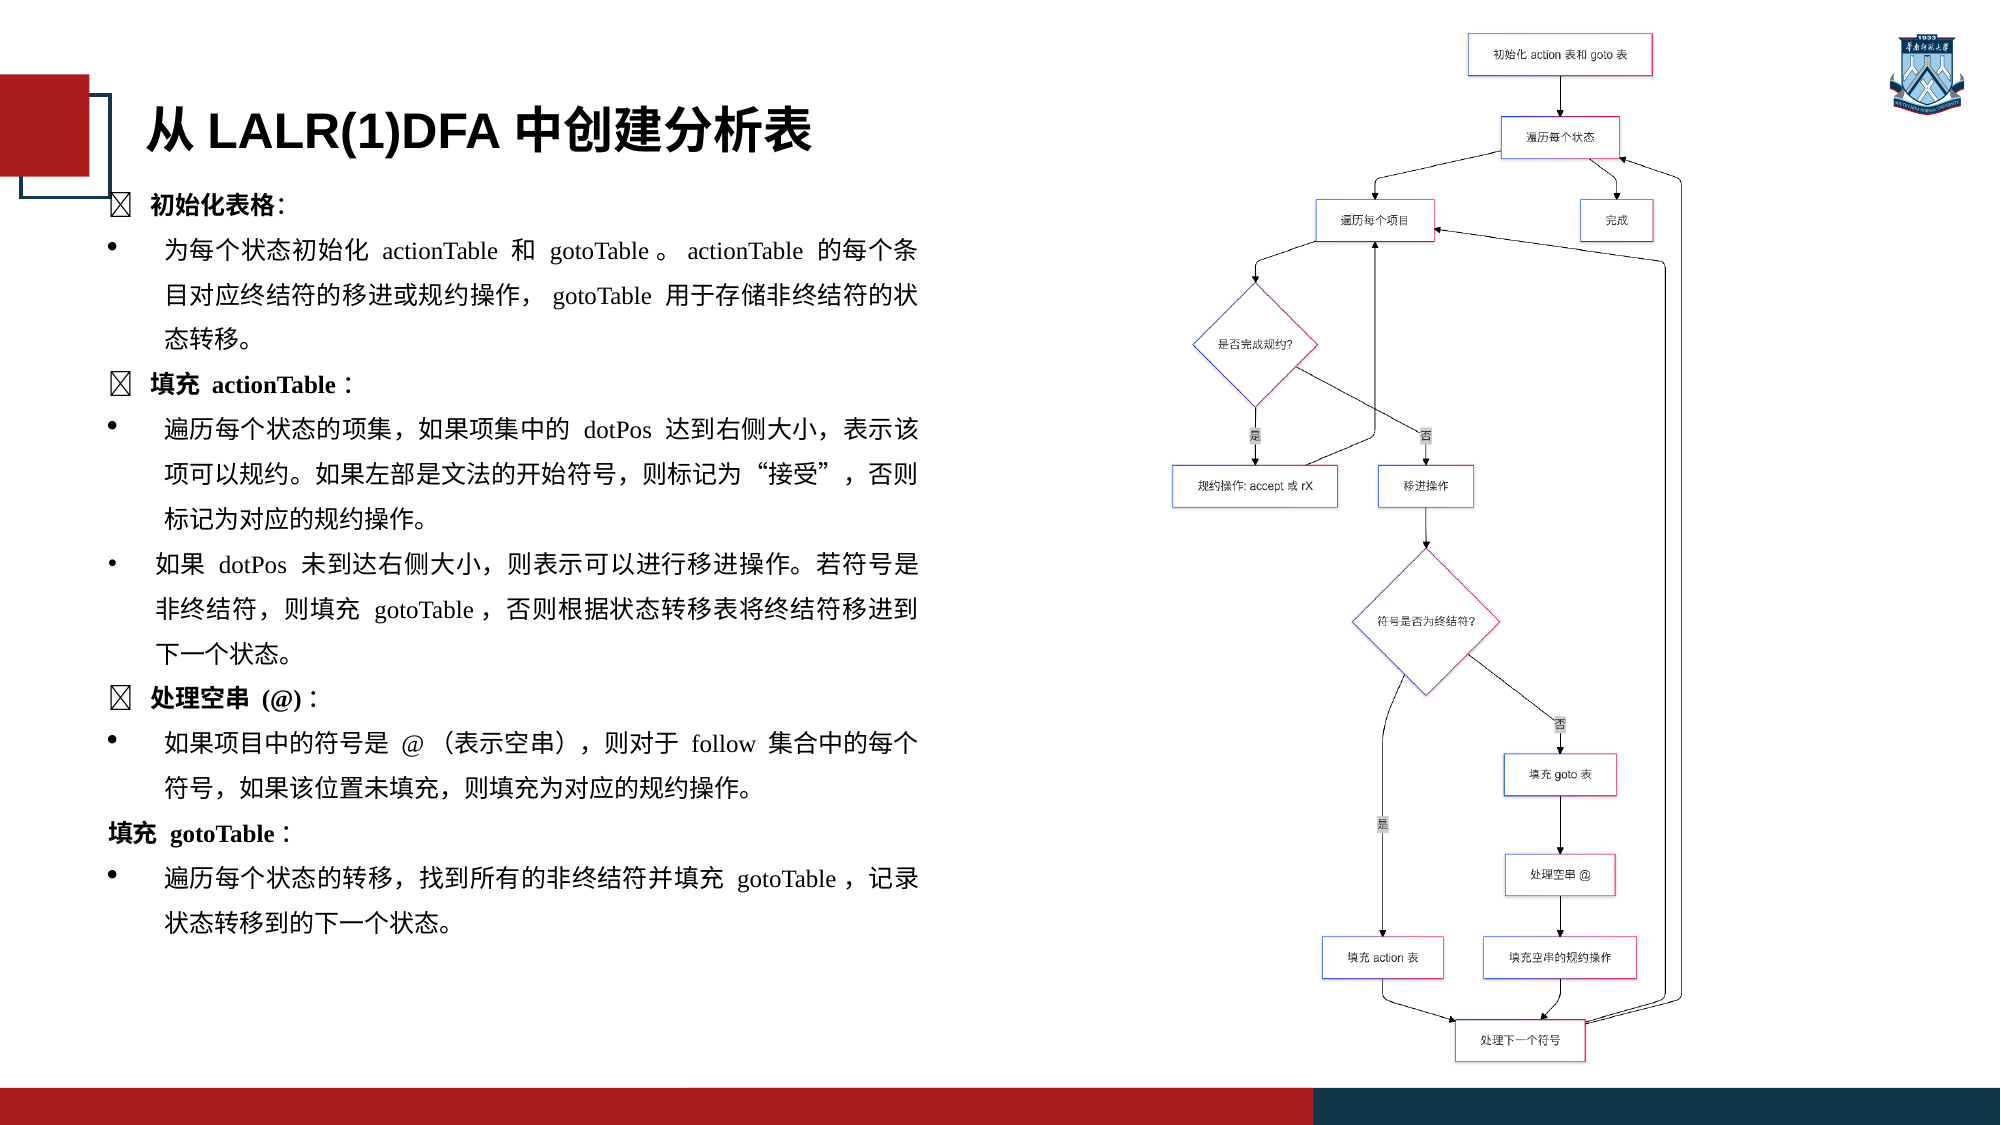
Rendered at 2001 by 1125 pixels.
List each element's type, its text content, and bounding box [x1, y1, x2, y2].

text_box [0, 1087, 2000, 1125]
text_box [0, 74, 111, 198]
text_box 从LALR(1)DFA中创建分析表 [130, 91, 853, 167]
picture [1881, 27, 1970, 124]
text_box  初始化表格： 为每个状态初始化 actionTable 和 gotoTable。actionTable 的每个条目对应终结符的移进或规约操作，gotoTable 用于存储非终结符的状态转移。  填充 actionTable： 遍历每个状态的项集，如果项集中的 dotPos 达到右侧大小，表示该项可以规约。如果左部是文法的开始符号，则标记为“接受”，否则标记为对应的规约操作。 如果 dotPos 未到达右侧大小，则表示可以进行移进操作。若符号是非终结符，则填充 gotoTable，否则根据状态转移表将终结符移进到下一个状态。  处理空串 (@)： 如果项目中的符号是 @（表示空串），则对于 follow 集合中的每个符号，如果该位置未填充，则填充为对应的规约操作。 填充 gotoTable： 遍历每个状态的转移，找到所有的非终结符并填充 gotoTable，记录状态转移到的下一个状态。 [93, 167, 934, 1001]
picture [1166, 27, 1690, 1072]
